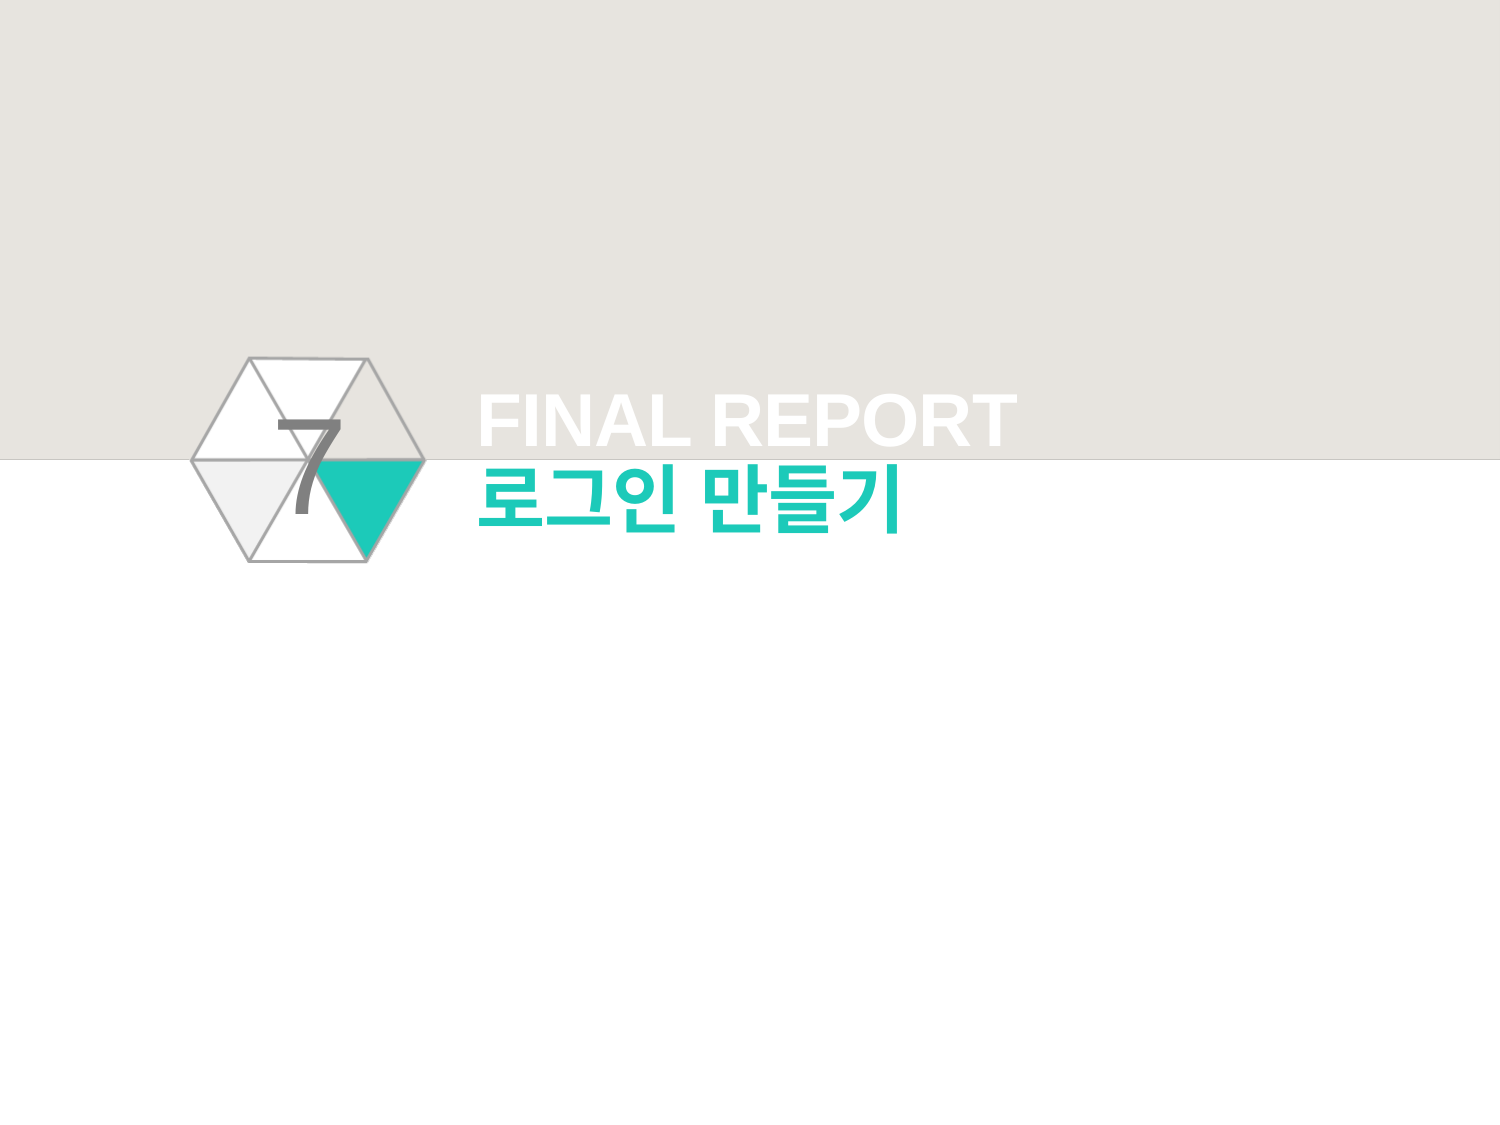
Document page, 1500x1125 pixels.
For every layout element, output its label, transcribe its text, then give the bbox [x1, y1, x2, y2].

text_box FINAL REPORT 로그인 만들기 [462, 377, 1414, 548]
text_box 7 [231, 396, 387, 524]
picture [0, 0, 1500, 564]
